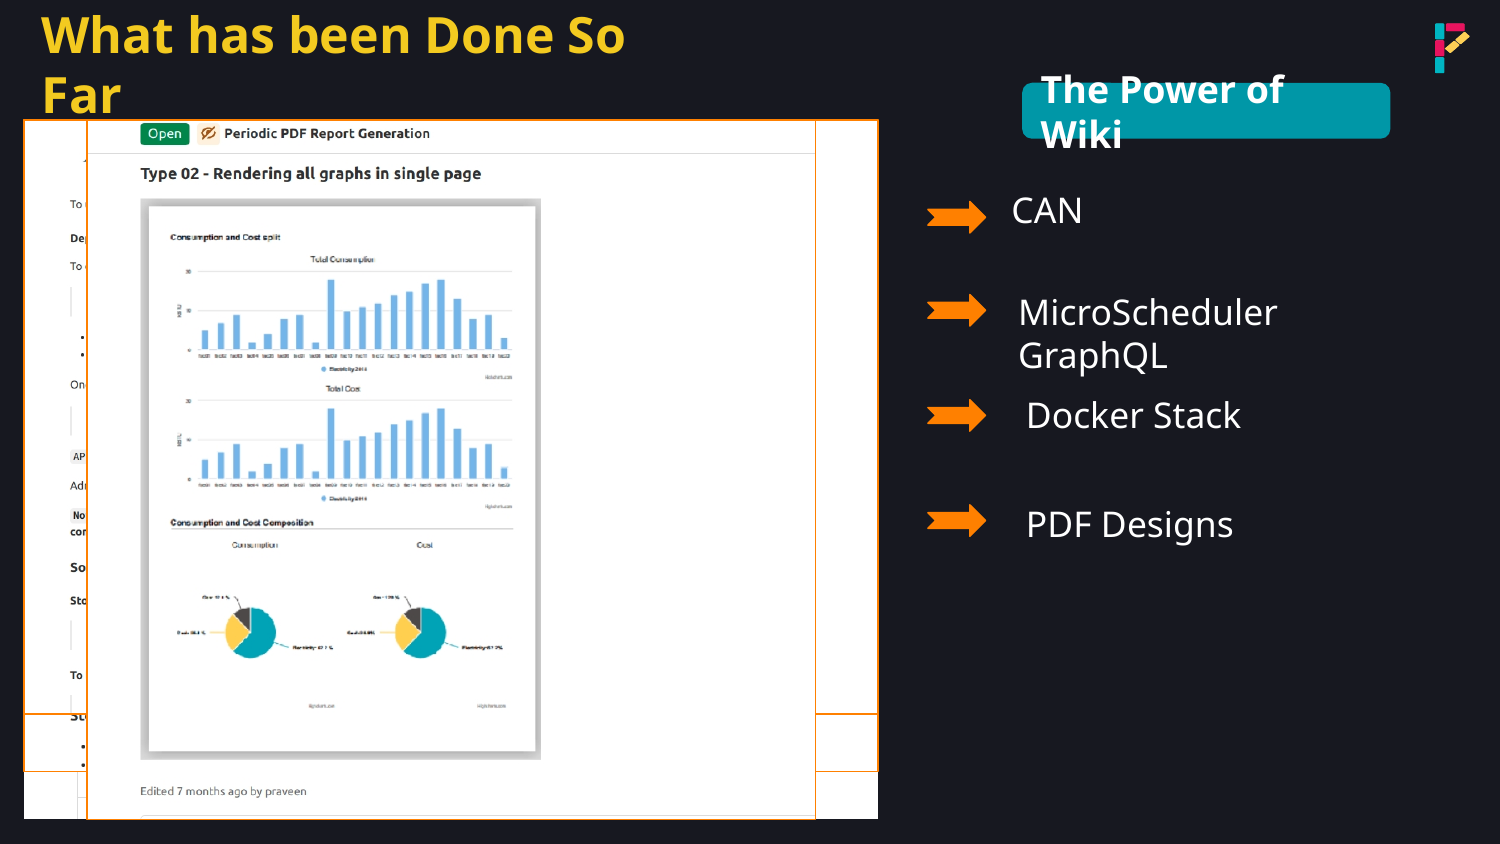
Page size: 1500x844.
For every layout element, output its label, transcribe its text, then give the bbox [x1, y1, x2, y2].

text_box Docker Stack [1010, 377, 1343, 446]
text_box CAN [996, 172, 1336, 241]
text_box [927, 504, 986, 537]
text_box [927, 201, 986, 233]
text_box [927, 294, 986, 326]
picture [1423, 18, 1484, 80]
text_box [927, 399, 986, 432]
picture [24, 120, 878, 819]
text_box PDF Designs [1010, 486, 1343, 555]
title What has been Done So Far [26, 31, 725, 96]
text_box MicroScheduler GraphQL [1003, 275, 1452, 343]
text_box The Power of Wiki [1022, 83, 1390, 138]
